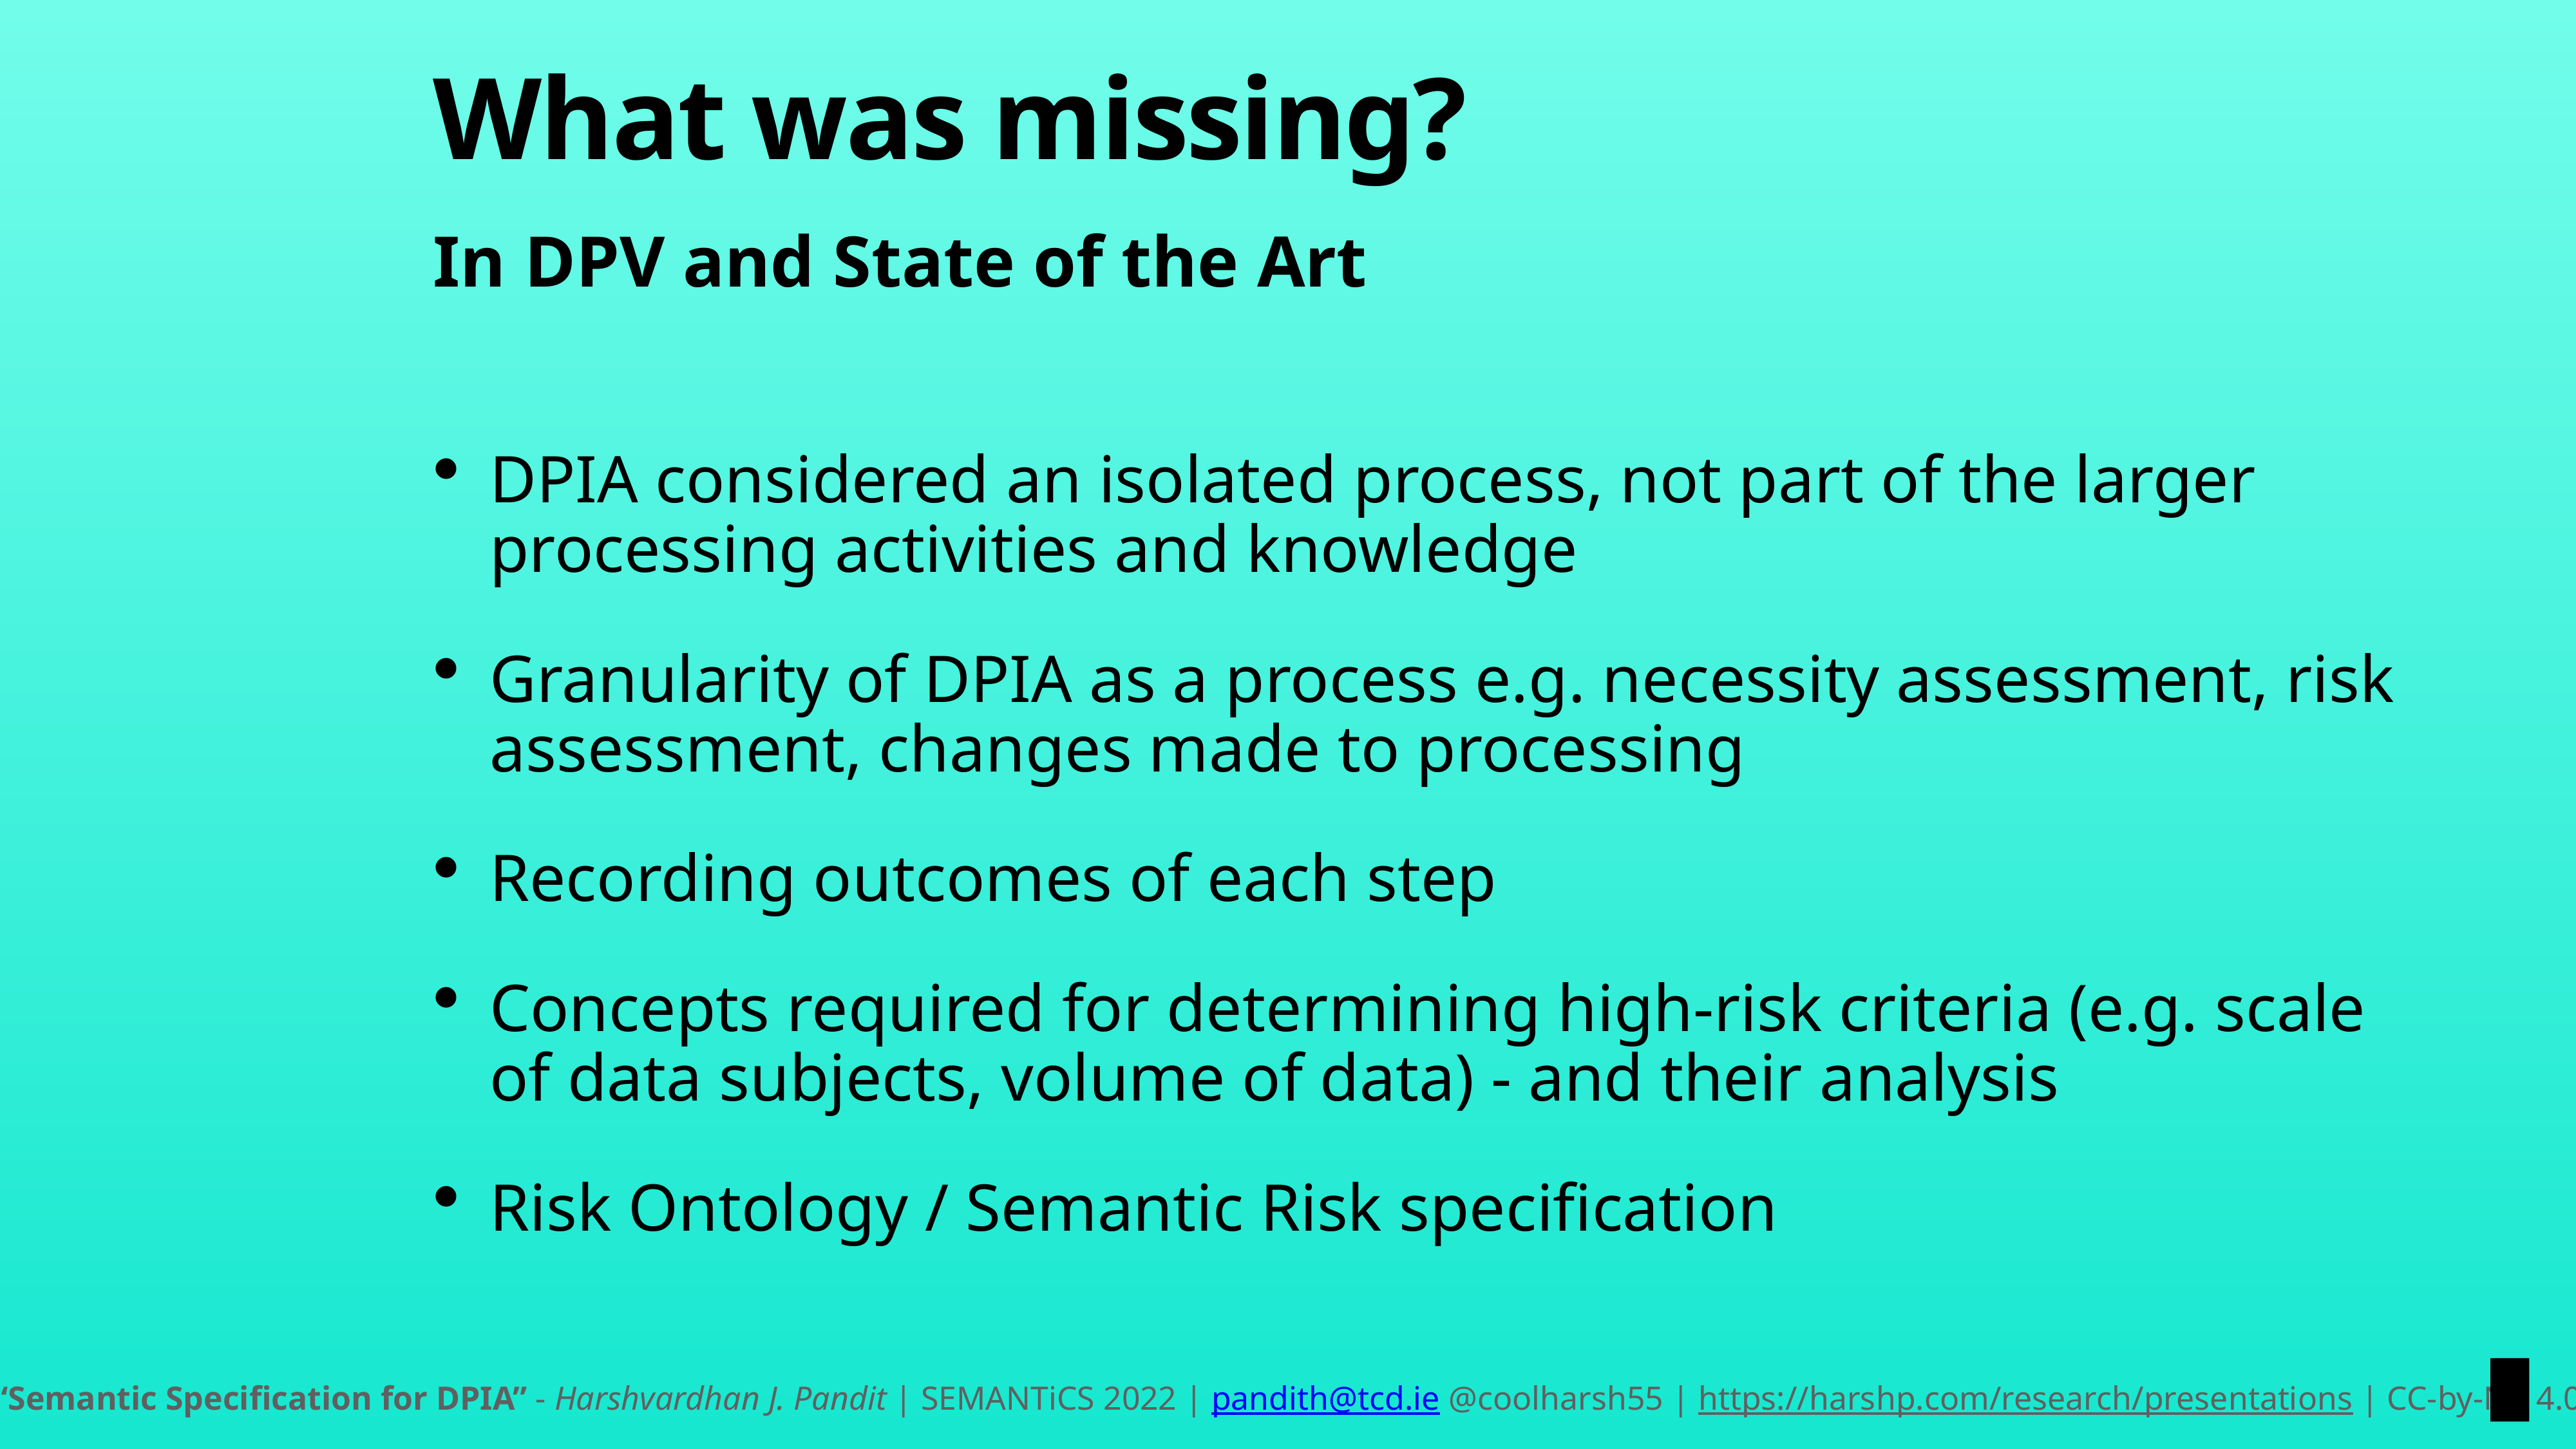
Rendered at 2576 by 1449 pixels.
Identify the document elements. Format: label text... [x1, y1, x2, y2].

list DPIA considered an isolated process, not part of the larger processing activities and knowledge Granularity of DPIA as a process e.g. necessity assessment, risk assessment, changes made to processing Recording outcomes of each step Concepts required for determining high-risk criteria (e.g. scale of data subjects, volume of data) - and their analysis Risk Ontology / Semantic Risk specification [425, 439, 2450, 1346]
list In DPV and State of the Art [425, 217, 2151, 310]
title What was missing? [425, 65, 2151, 217]
slide_number [2490, 1358, 2530, 1423]
